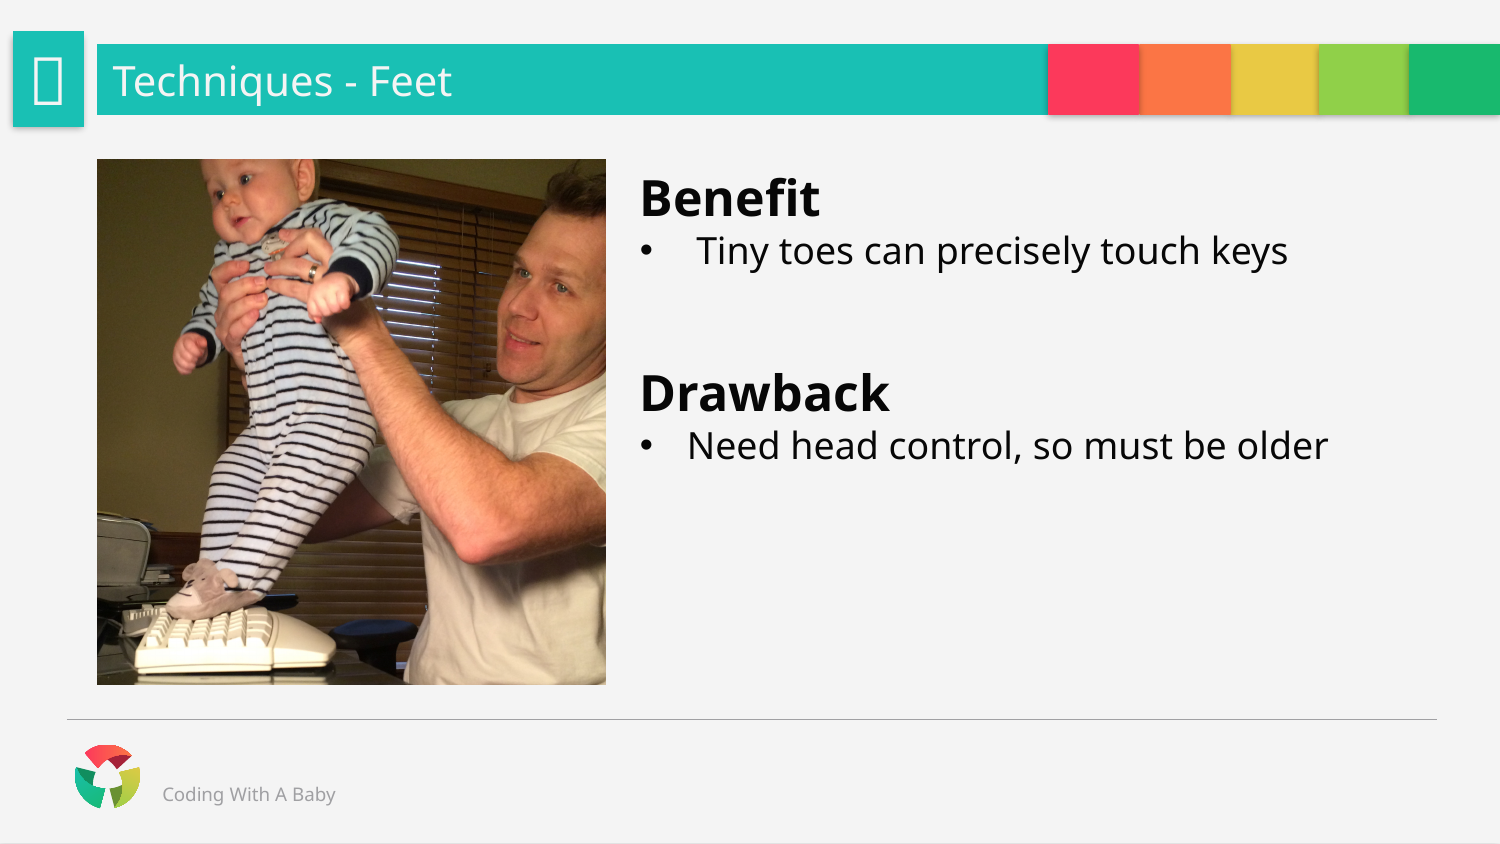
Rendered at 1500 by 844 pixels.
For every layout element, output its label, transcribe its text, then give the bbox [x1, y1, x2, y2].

text_box [1409, 44, 1500, 115]
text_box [0, 31, 98, 128]
text_box [1140, 44, 1231, 115]
text_box Benefit Tiny toes can precisely touch keys Drawback Need head control, so must be older [624, 159, 1455, 685]
title Techniques - Feet [102, 44, 1047, 115]
text_box [1048, 44, 1139, 115]
text_box [1319, 44, 1408, 115]
picture [97, 159, 606, 685]
text_box [1231, 44, 1318, 115]
